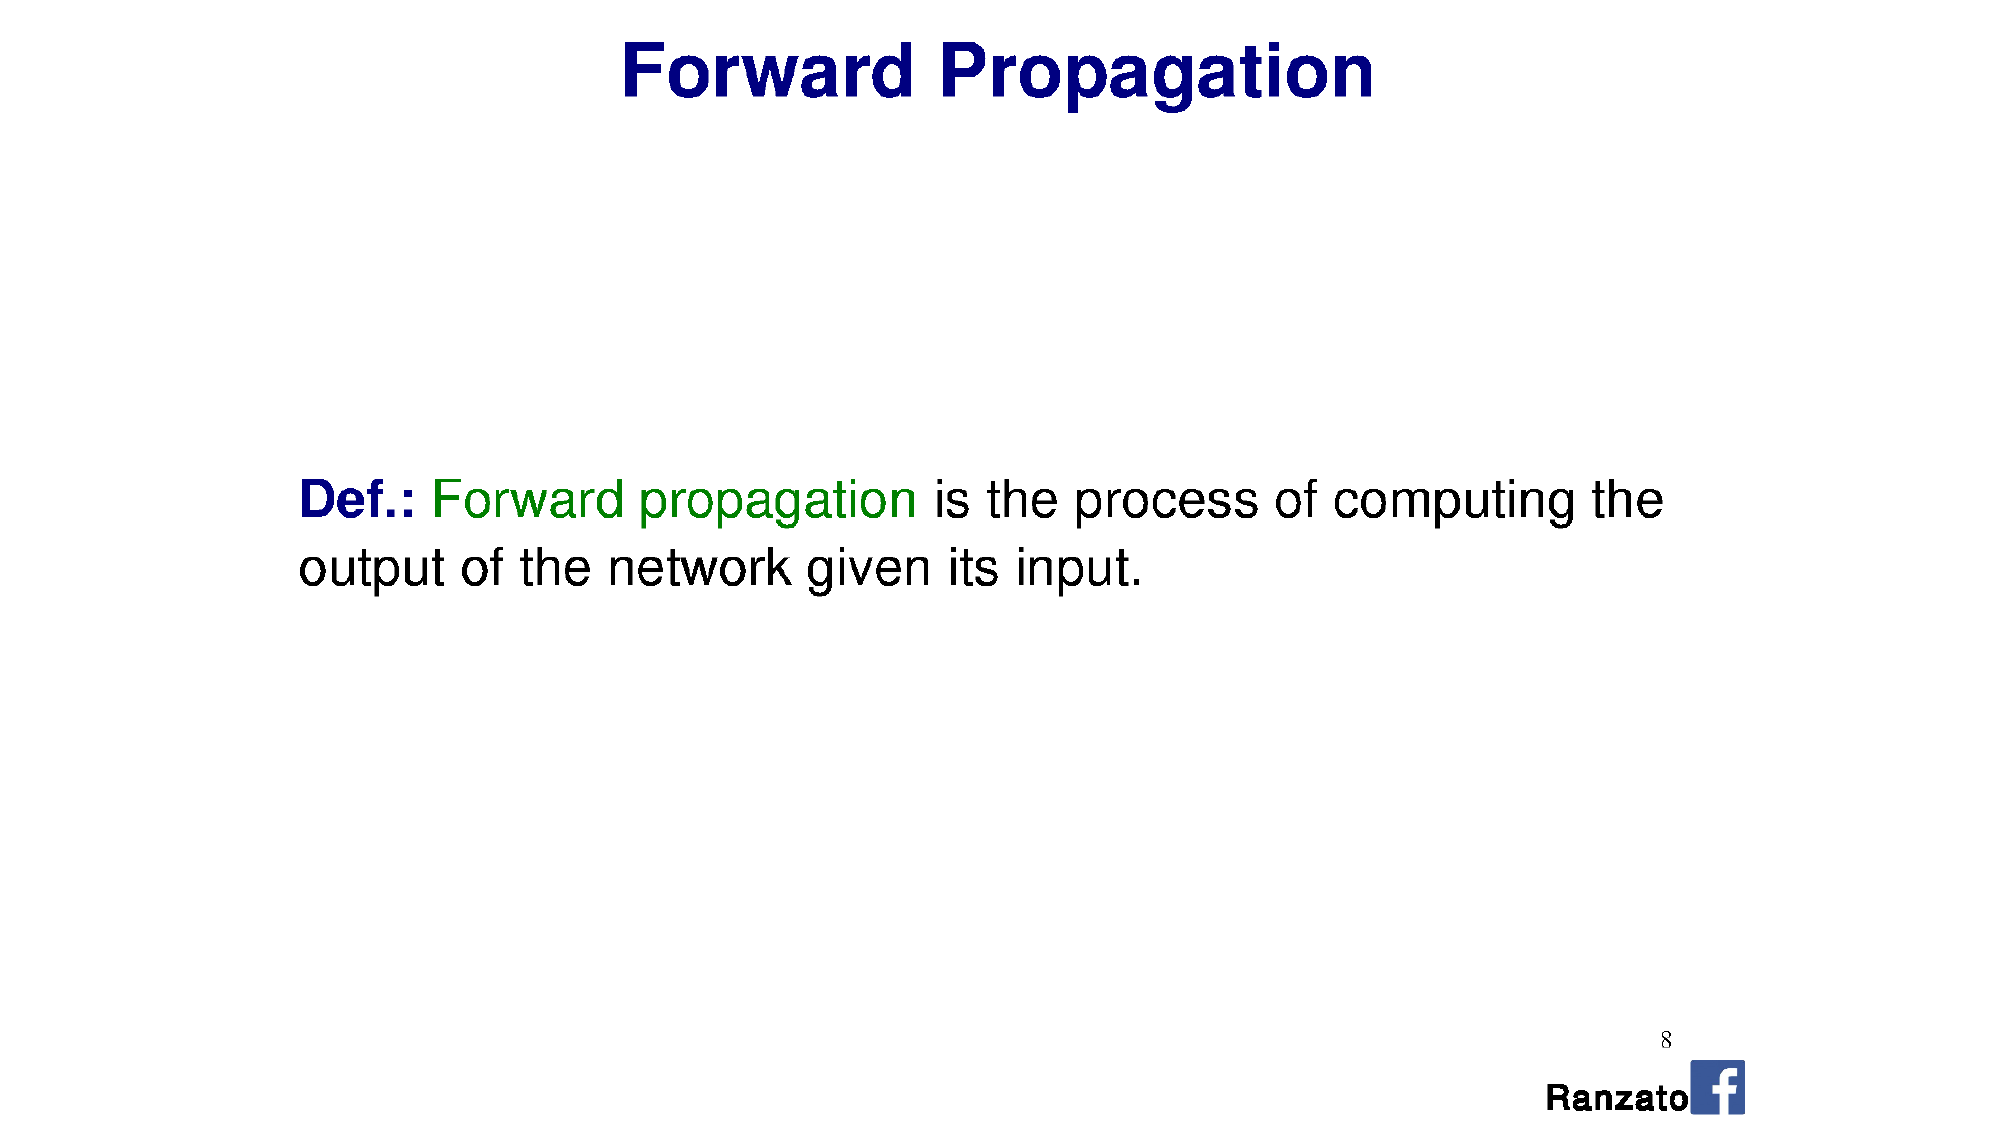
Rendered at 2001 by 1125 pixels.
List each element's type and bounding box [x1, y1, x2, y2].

picture [251, 1, 1749, 1125]
